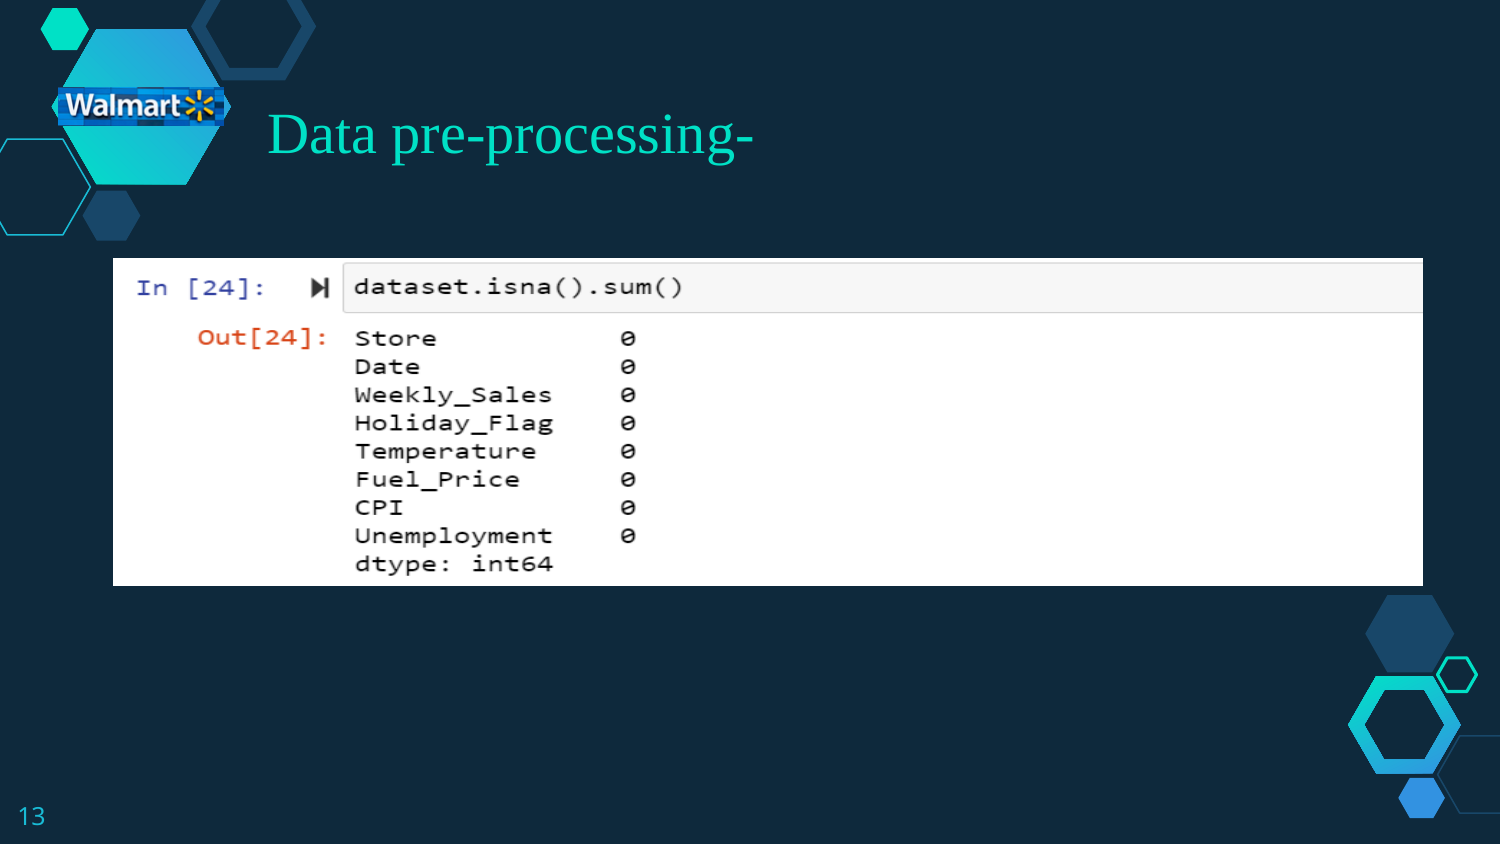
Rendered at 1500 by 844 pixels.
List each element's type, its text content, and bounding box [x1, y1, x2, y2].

picture [58, 87, 224, 127]
picture [113, 258, 1423, 586]
slide_number 13 [2, 785, 93, 844]
text_box Data pre-processing- [252, 87, 982, 173]
